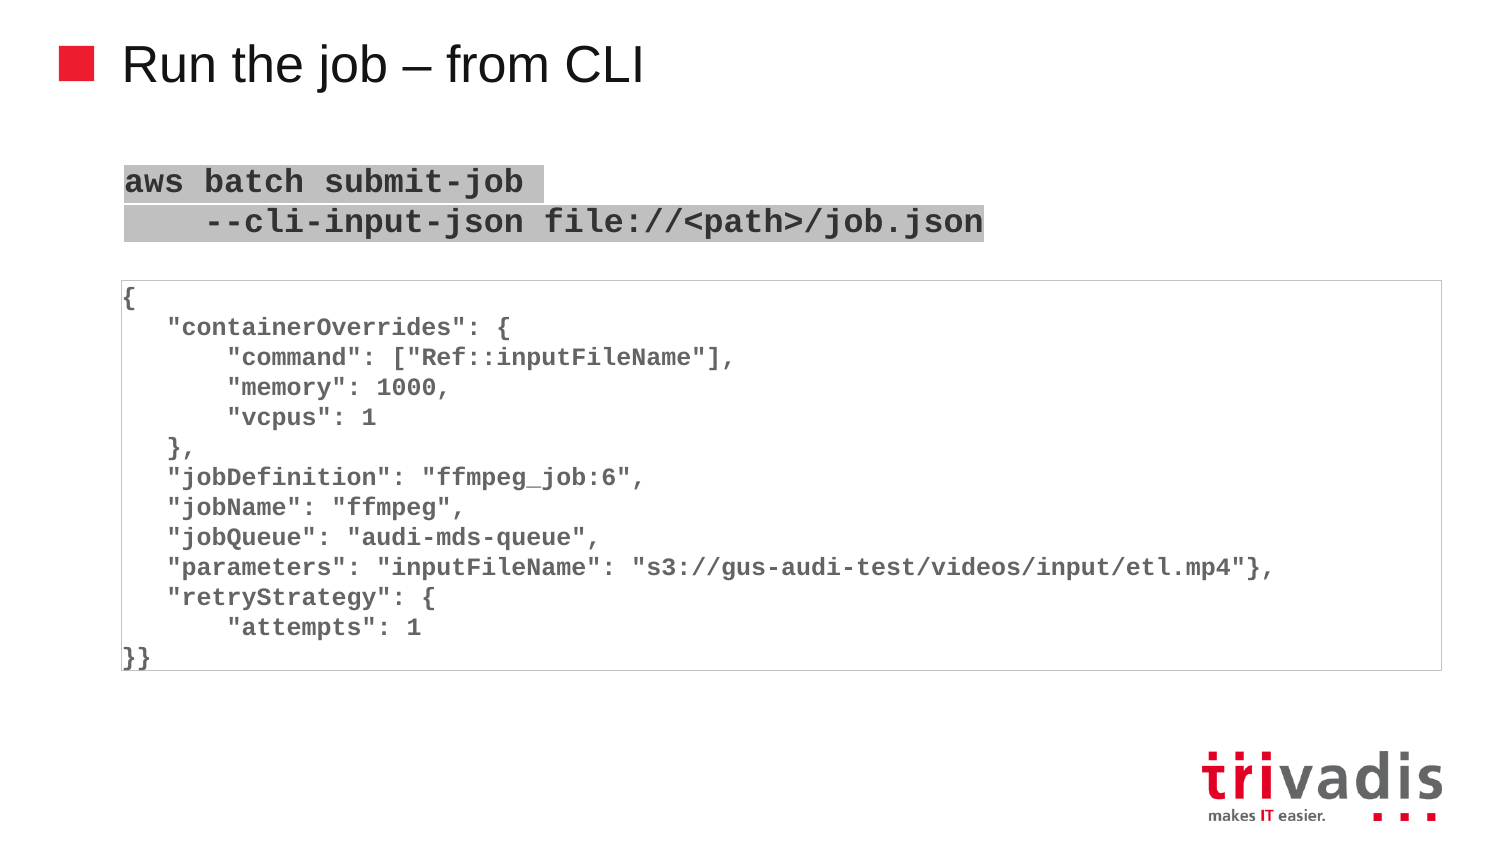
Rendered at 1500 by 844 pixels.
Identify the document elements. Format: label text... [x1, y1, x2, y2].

picture [1202, 751, 1442, 821]
text_box { "containerOverrides": { "command": ["Ref::inputFileName"], "memory": 1000, "vcpus": 1 }, "jobDefinition": "ffmpeg_job:6", "jobName": "ffmpeg", "jobQueue": "audi-mds-queue", "parameters": "inputFileName": "s3://gus-audi-test/videos/input/etl.mp4"}, "retryStrategy": { "attempts": 1 }} [121, 280, 1442, 671]
list aws batch submit-job --cli-input-json file://<path>/job.json [106, 152, 1442, 725]
title Run the job – from CLI [103, 20, 1442, 140]
